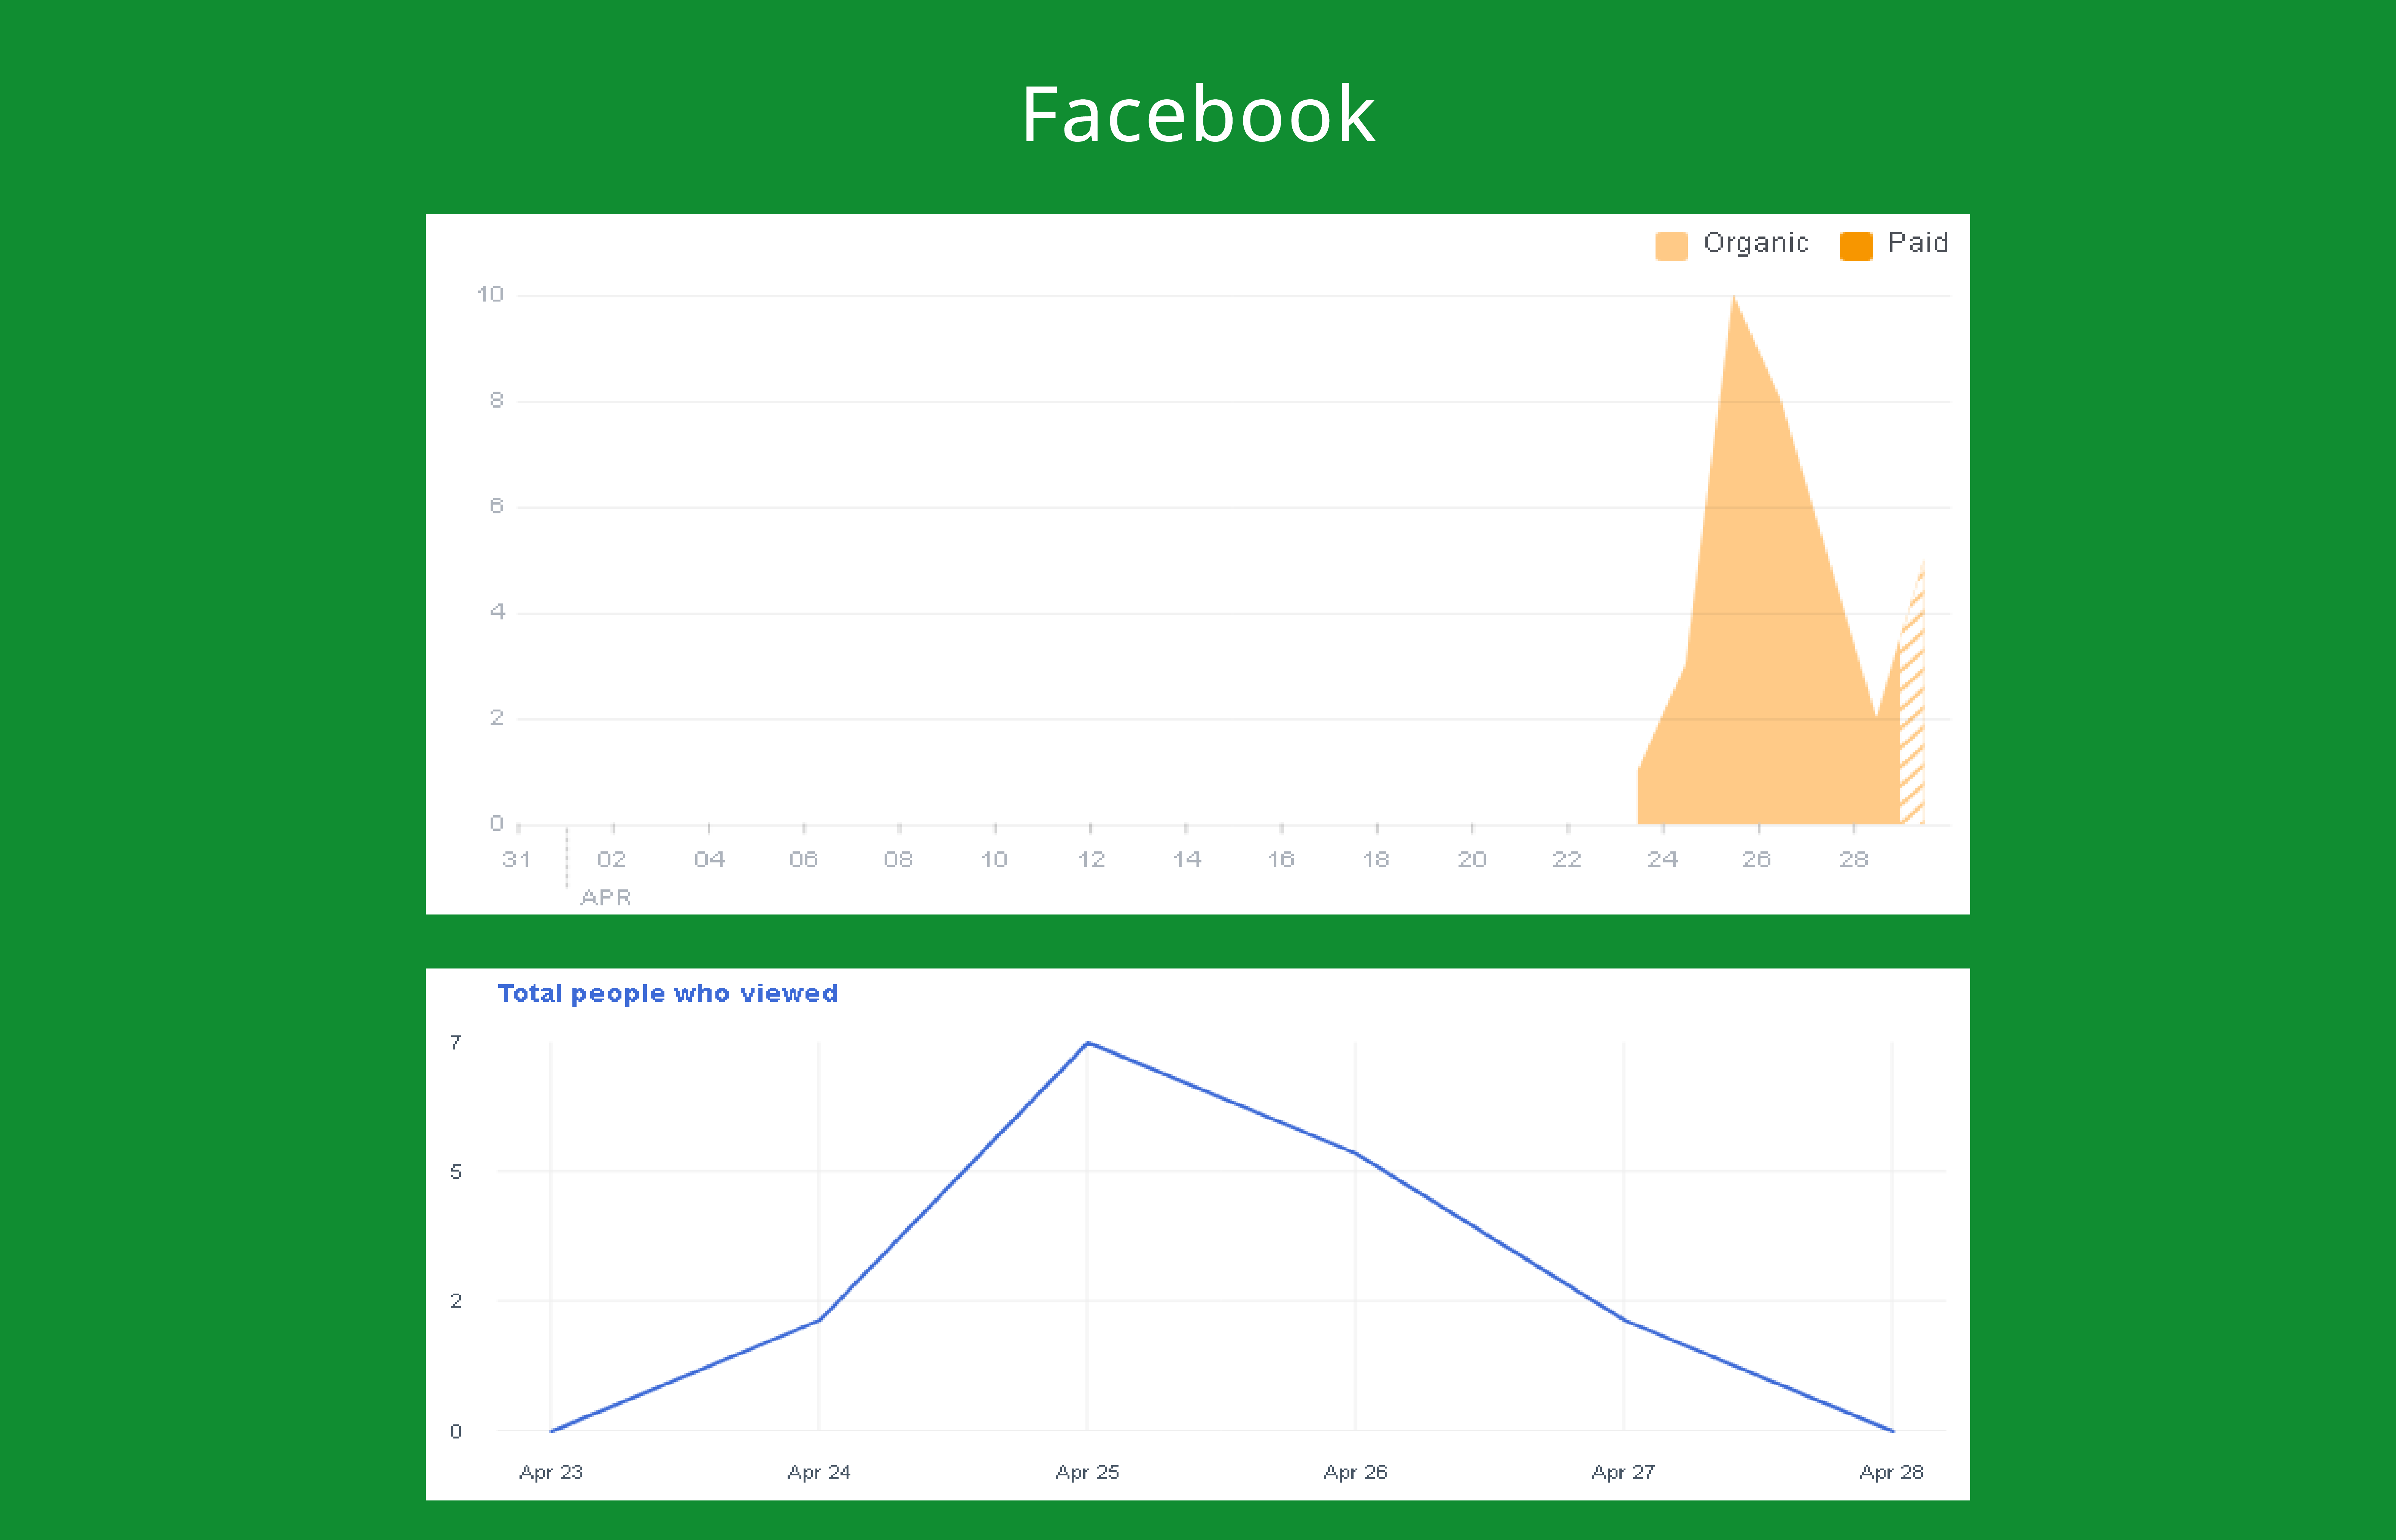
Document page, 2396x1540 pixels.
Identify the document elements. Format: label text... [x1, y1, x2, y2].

text_box Facebook [1013, 62, 1383, 159]
picture [426, 968, 1970, 1500]
picture [426, 214, 1970, 914]
